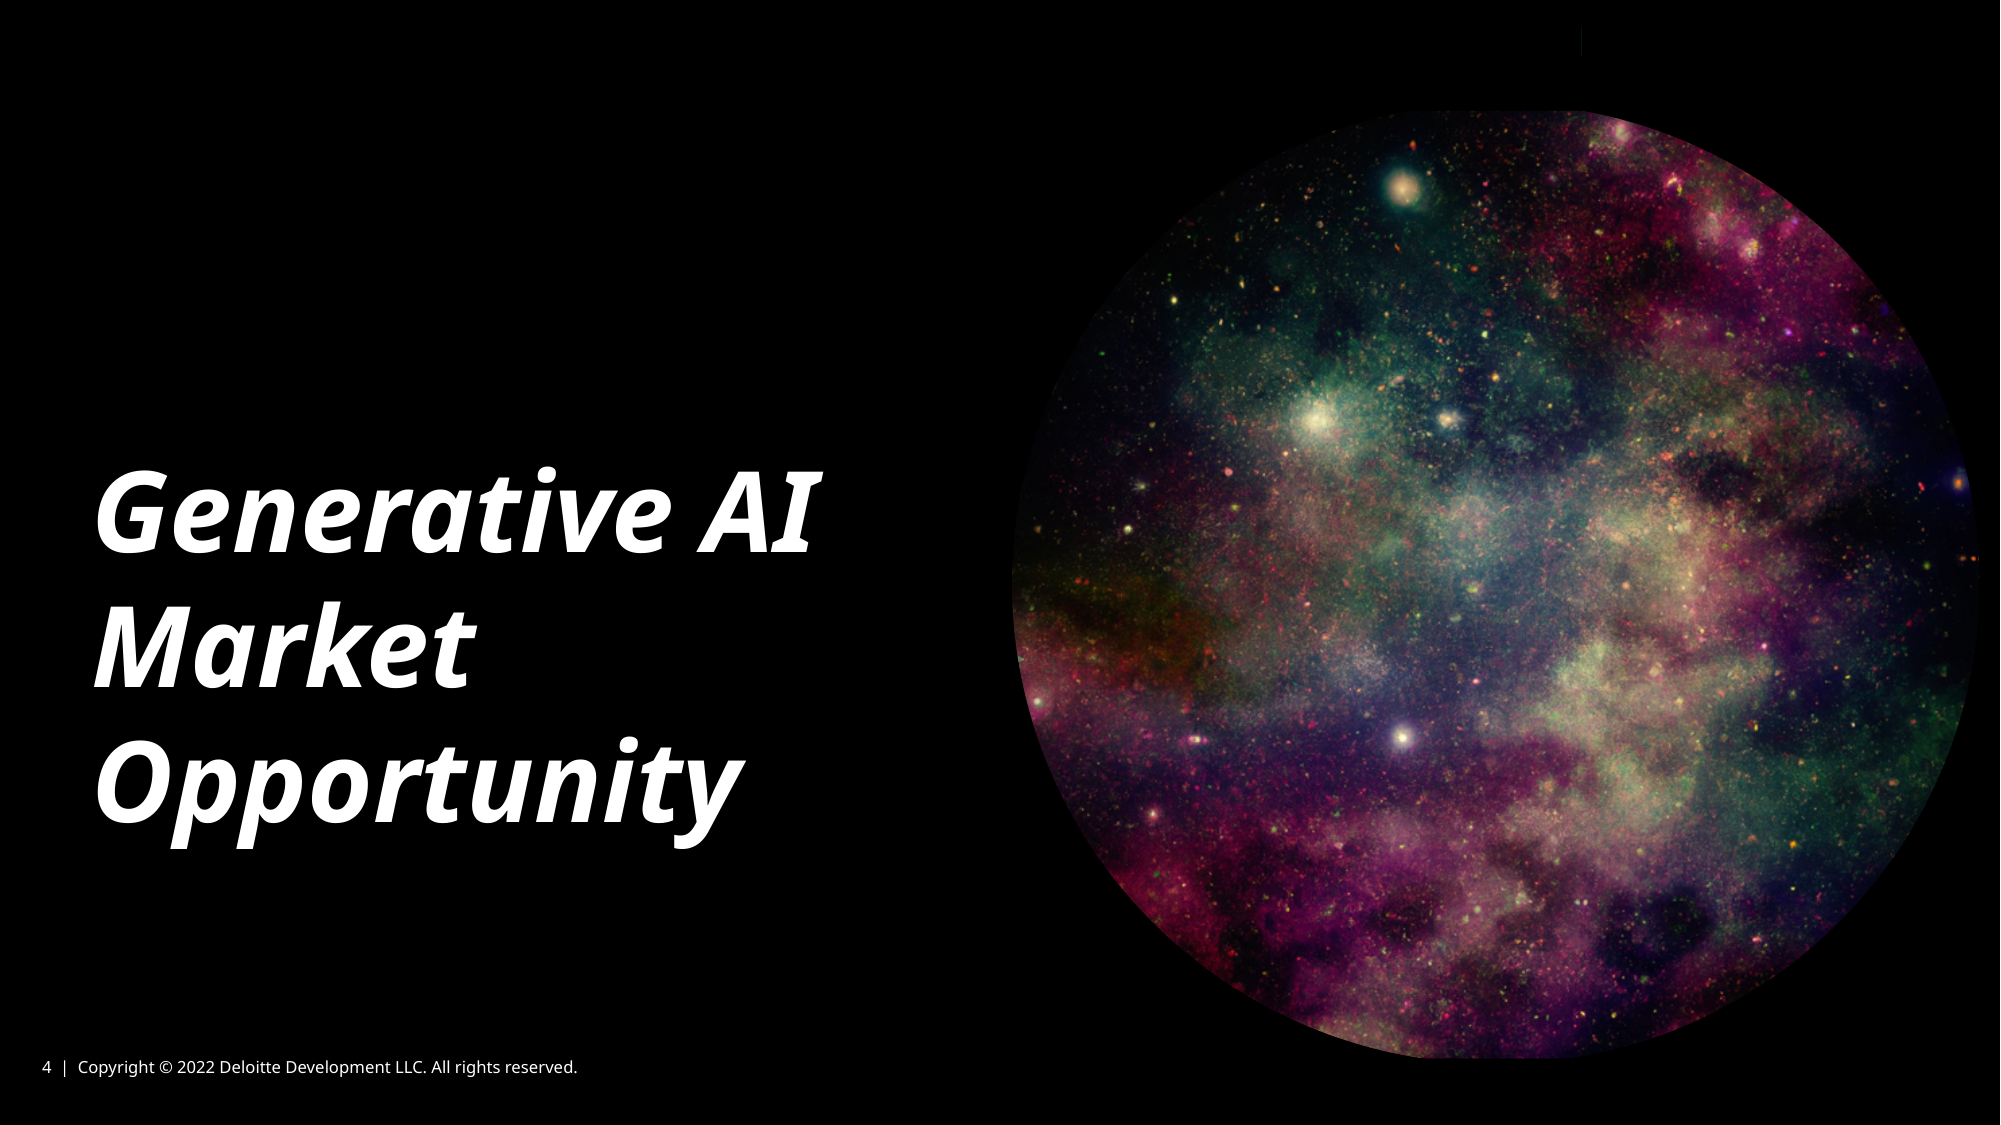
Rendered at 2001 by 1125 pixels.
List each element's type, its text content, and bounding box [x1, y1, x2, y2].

text_box Generative AI Market Opportunity [77, 432, 1000, 694]
picture [1011, 102, 1980, 1065]
